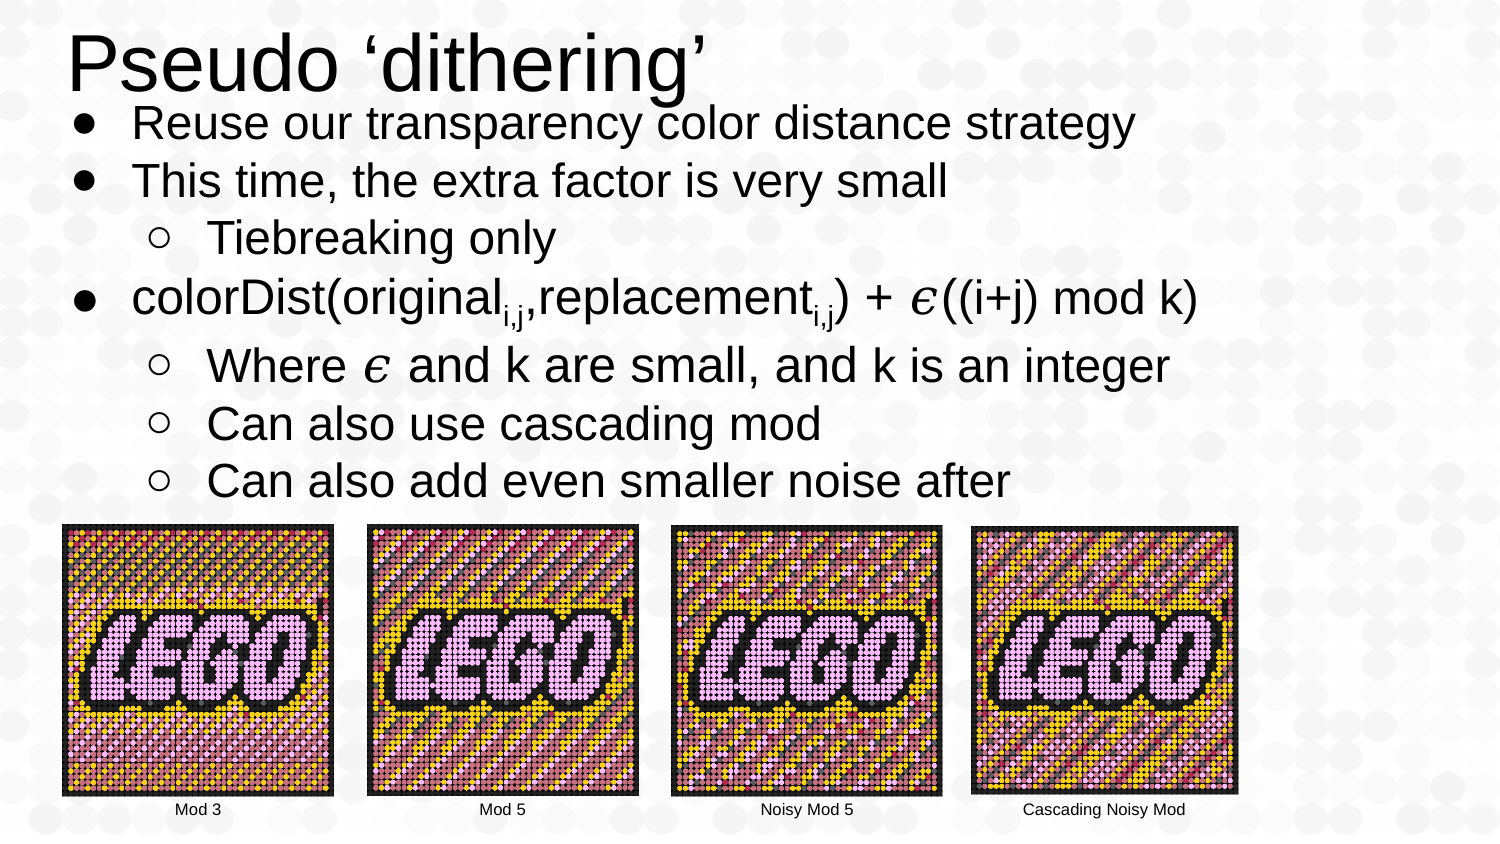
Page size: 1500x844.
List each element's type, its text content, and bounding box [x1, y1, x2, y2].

text_box Noisy Mod 5 [630, 788, 927, 829]
text_box Cascading Noisy Mod [927, 788, 1281, 829]
title Pseudo ‘dithering’ [51, 9, 1449, 123]
picture [0, 0, 1500, 844]
text_box Mod 5 [326, 788, 630, 829]
text_box Mod 3 [21, 788, 326, 829]
text_box Reuse our transparency color distance strategy This time, the extra factor is very small Tiebreaking only colorDist(originali,j,replacementi,j) + 𝜖((i+j) mod k) Where 𝜖 and k are small, and k is an integer Can also use cascading mod Can also add even smaller noise after [41, 76, 1378, 523]
